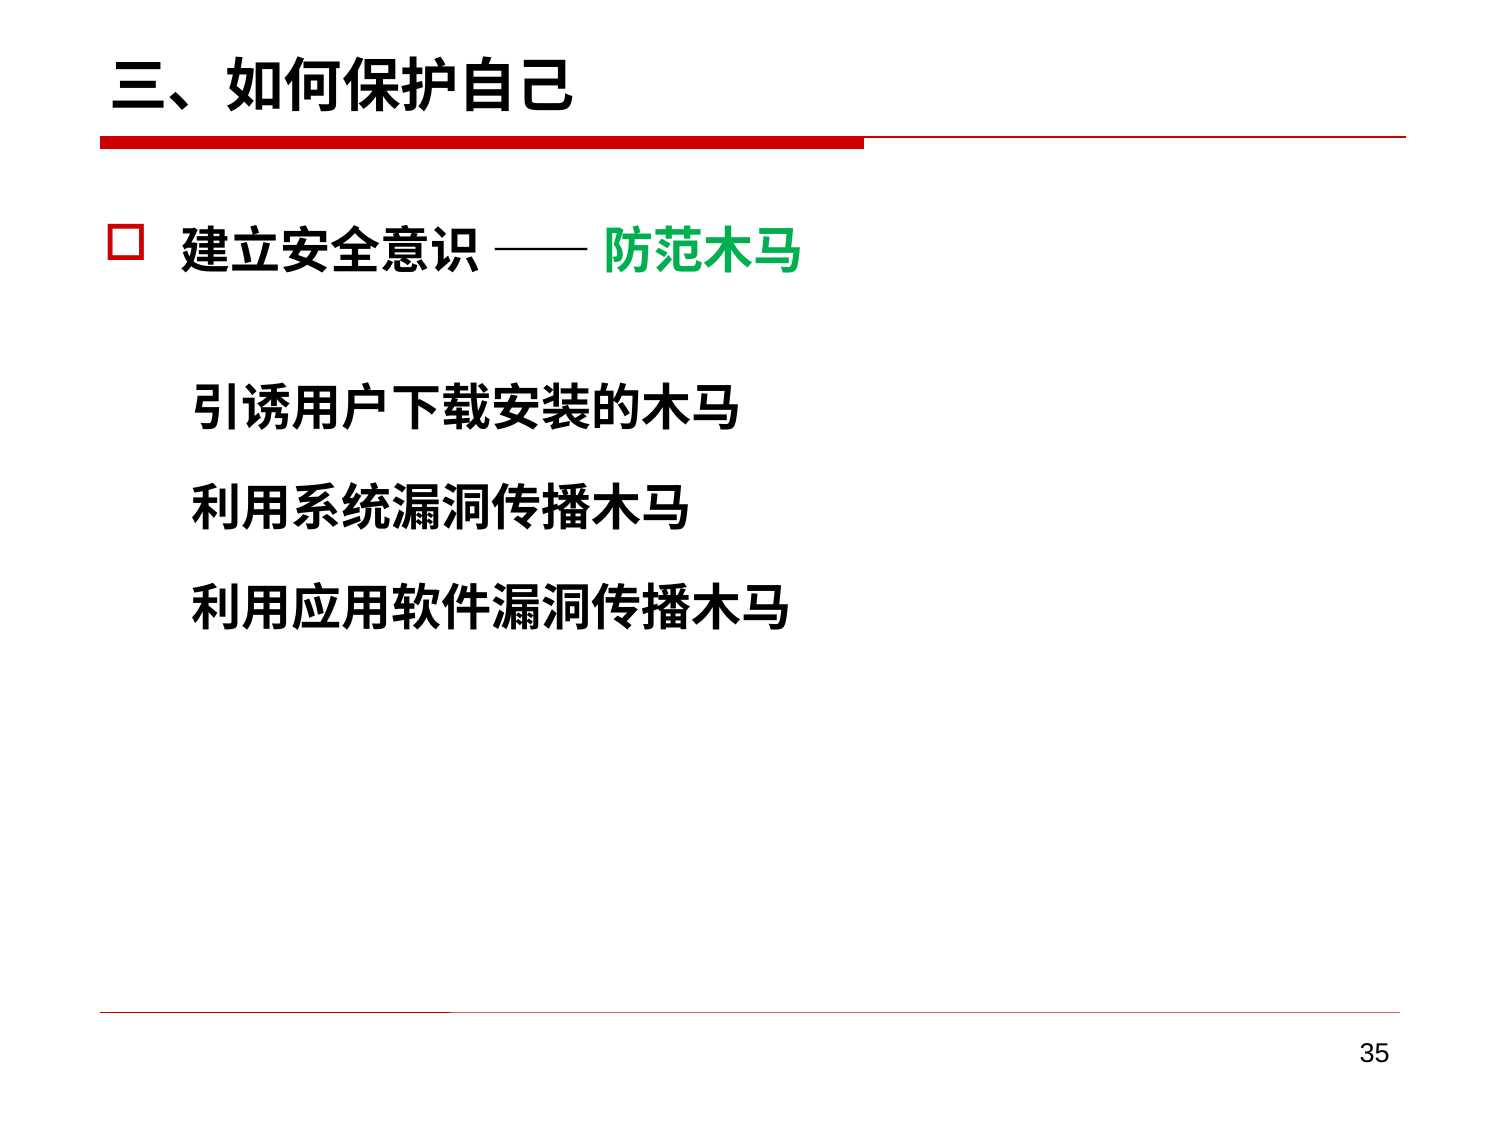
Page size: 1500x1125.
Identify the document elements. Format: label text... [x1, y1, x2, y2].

title 三、如何保护自己 [94, 8, 1407, 126]
list 建立安全意识 —— 防范木马 [88, 181, 1211, 315]
text_box 引诱用户下载安装的木马 利用系统漏洞传播木马 利用应用软件漏洞传播木马 [176, 338, 1248, 643]
